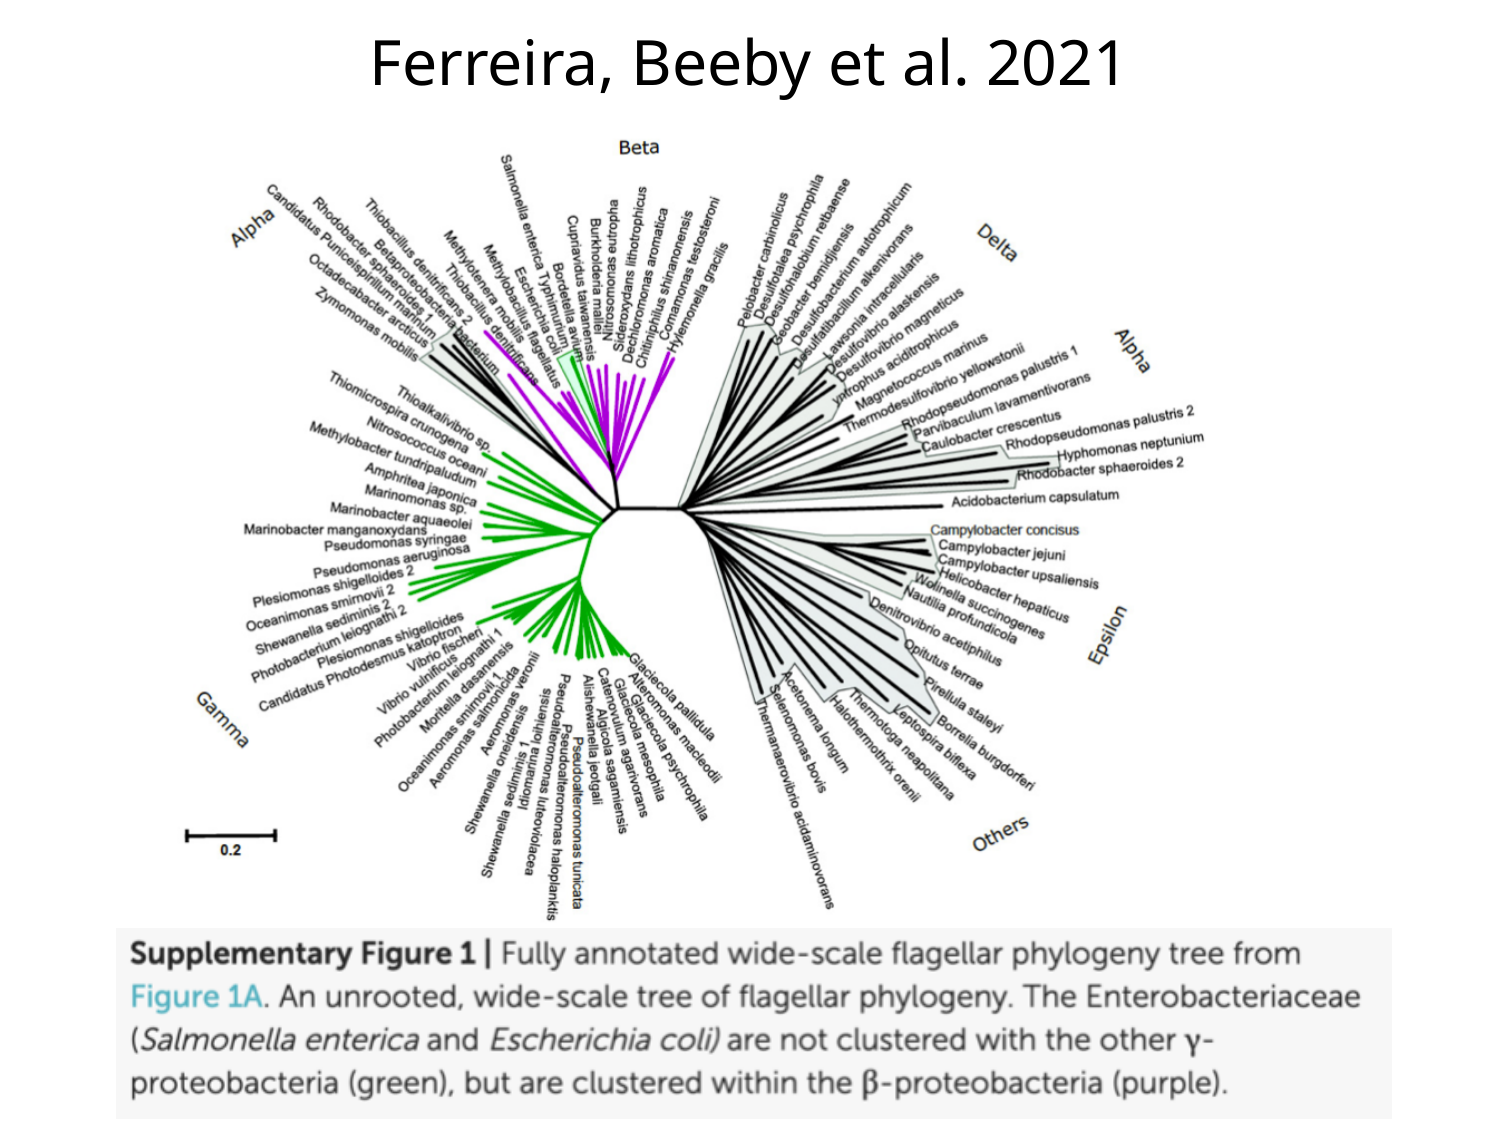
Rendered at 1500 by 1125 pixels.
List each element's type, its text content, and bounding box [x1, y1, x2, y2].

picture [116, 101, 1392, 1119]
title Ferreira, Beeby et al. 2021 [103, 18, 1397, 112]
